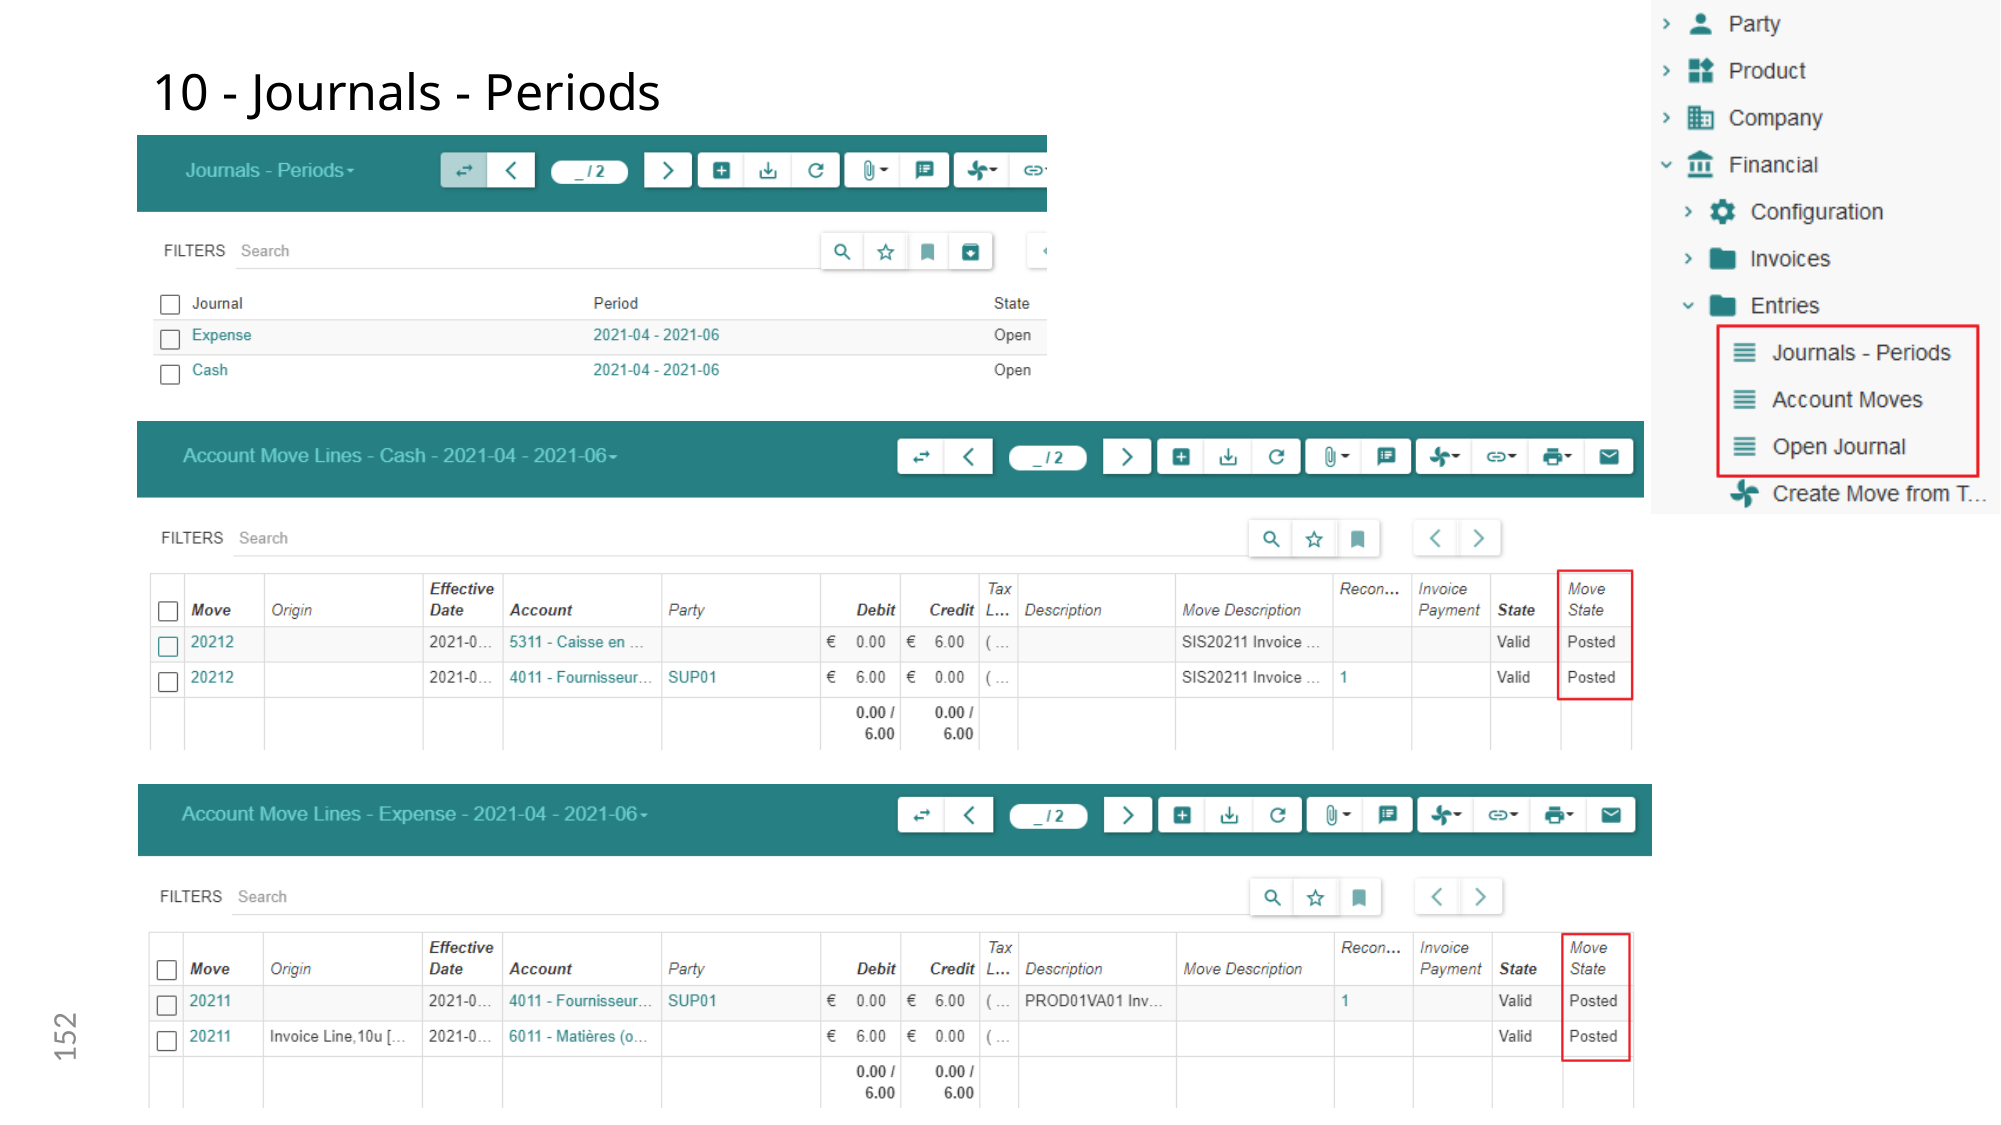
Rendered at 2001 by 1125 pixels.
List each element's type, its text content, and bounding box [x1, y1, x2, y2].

picture [137, 135, 1047, 387]
picture [138, 784, 1652, 1108]
slide_number 152 [32, 969, 93, 1108]
picture [137, 421, 1644, 750]
picture [1651, 0, 2000, 515]
title 10 - Journals - Periods [137, 59, 1651, 136]
